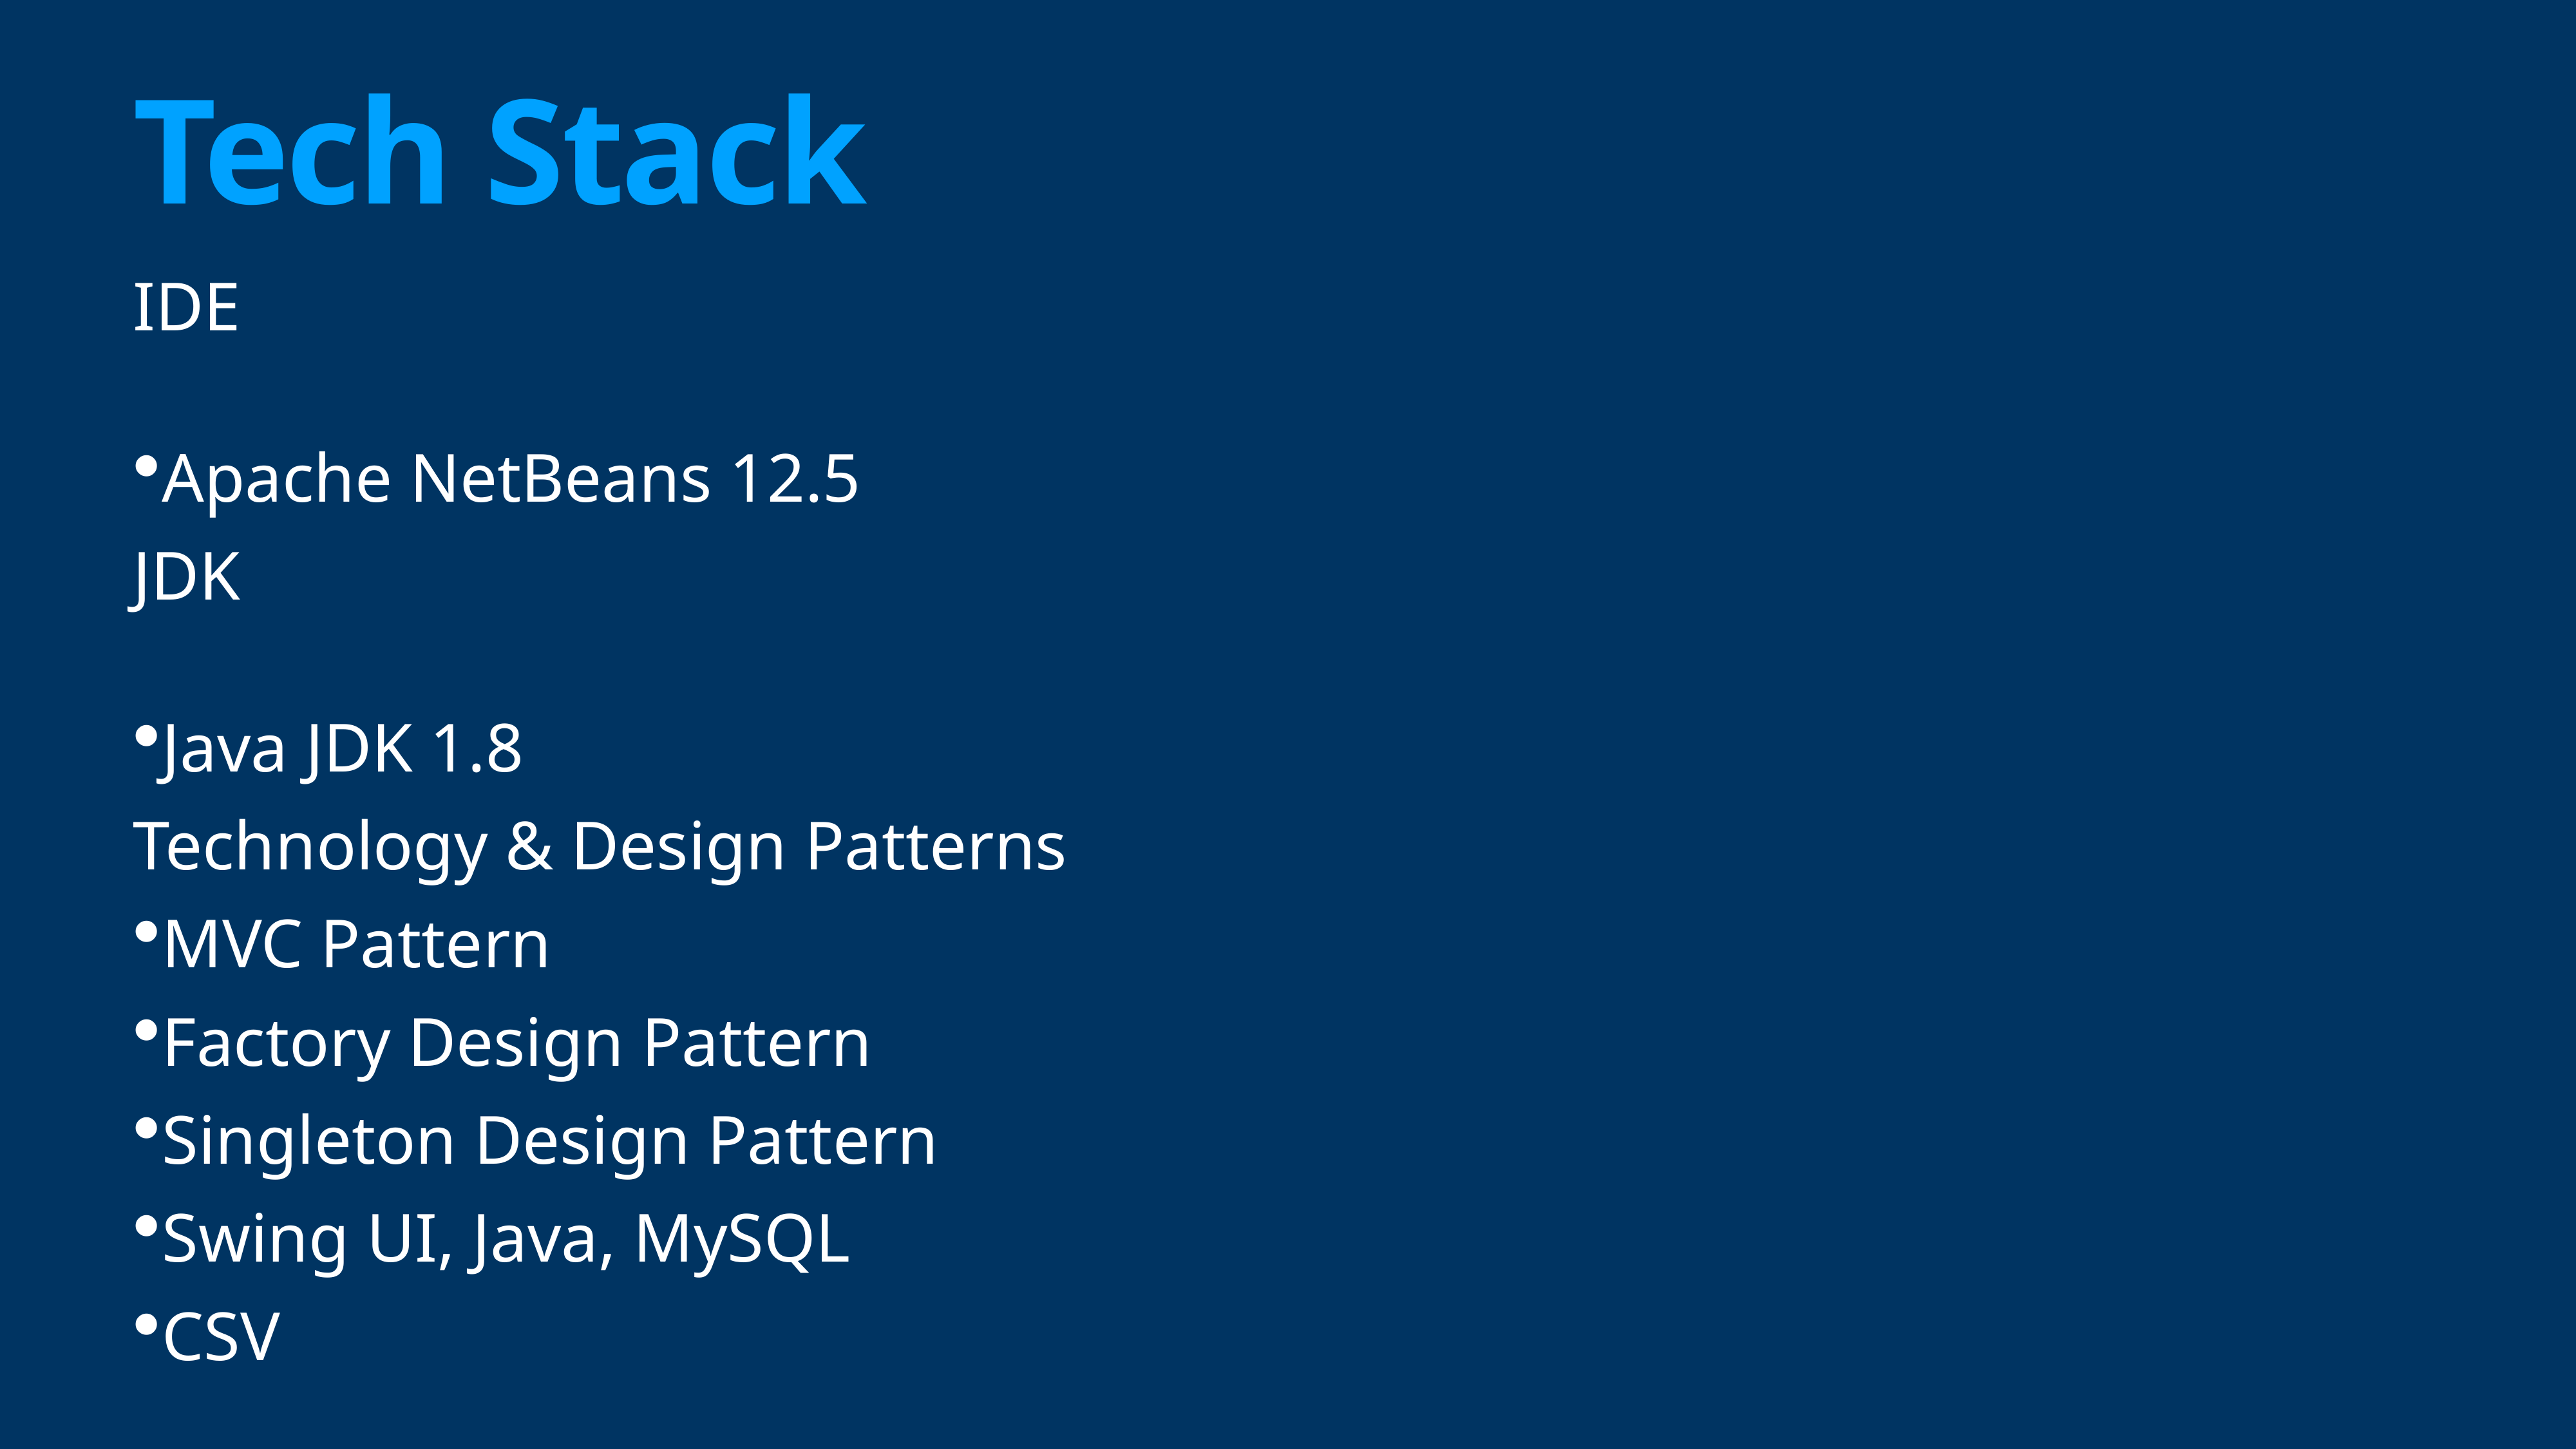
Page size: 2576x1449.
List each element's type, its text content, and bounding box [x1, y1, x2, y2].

title Tech Stack [127, 53, 2449, 238]
subtitle IDE Apache NetBeans 12.5 JDK Java JDK 1.8 Technology & Design Patterns MVC Pattern Factory Design Pattern Singleton Design Pattern Swing UI, Java, MySQL CSV [127, 252, 2417, 1375]
